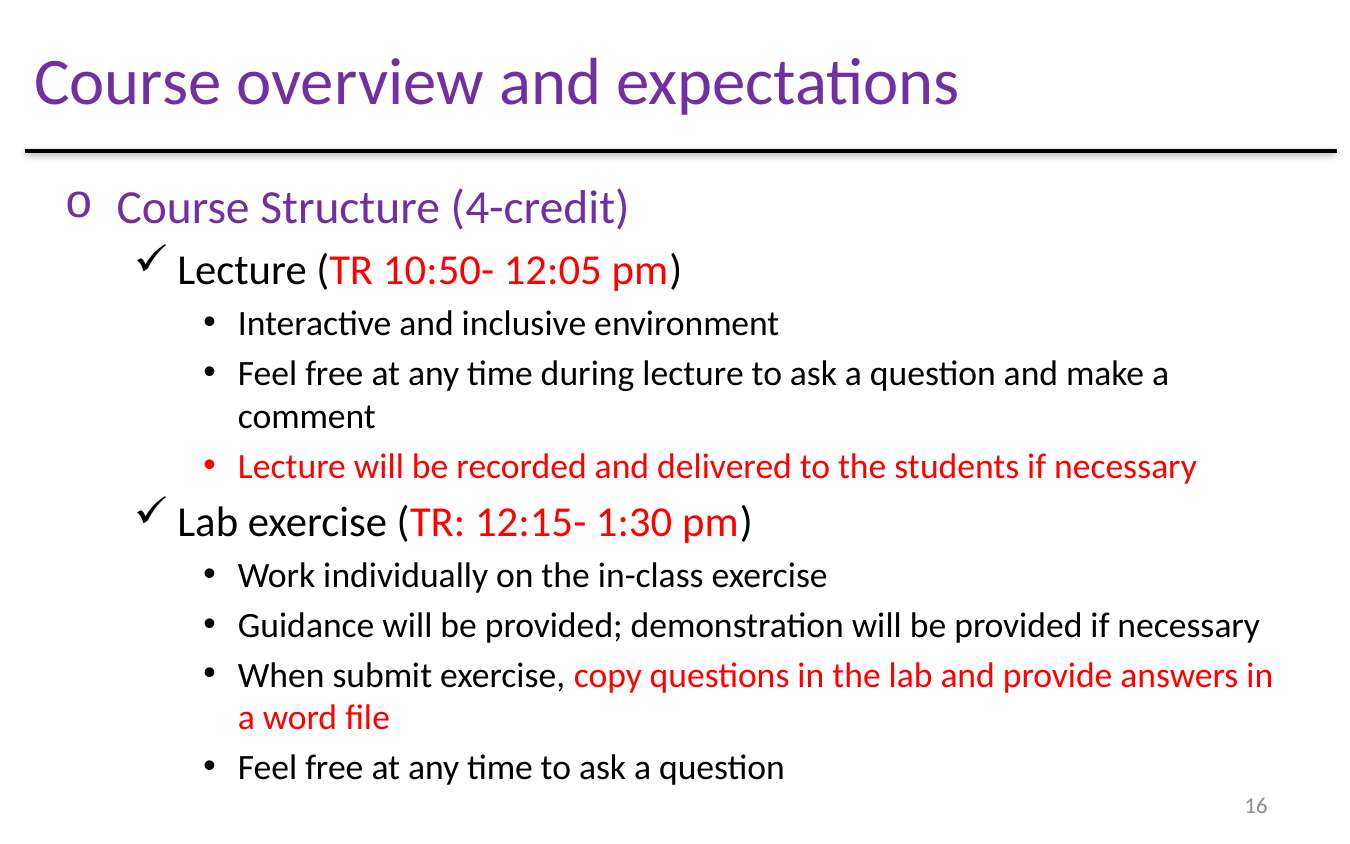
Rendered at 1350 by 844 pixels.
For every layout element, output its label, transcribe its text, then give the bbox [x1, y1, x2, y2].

slide_number 16 [967, 782, 1283, 827]
text_box Course overview and expectations [19, 7, 1345, 148]
list Course Structure (4-credit) Lecture (TR 10:50- 12:05 pm) Interactive and inclusive environment Feel free at any time during lecture to ask a question and make a comment Lecture will be recorded and delivered to the students if necessary Lab exercise (TR: 12:15- 1:30 pm) Work individually on the in-class exercise Guidance will be provided; demonstration will be provided if necessary When submit exercise, copy questions in the lab and provide answers in a word file Feel free at any time to ask a question [49, 168, 1310, 807]
